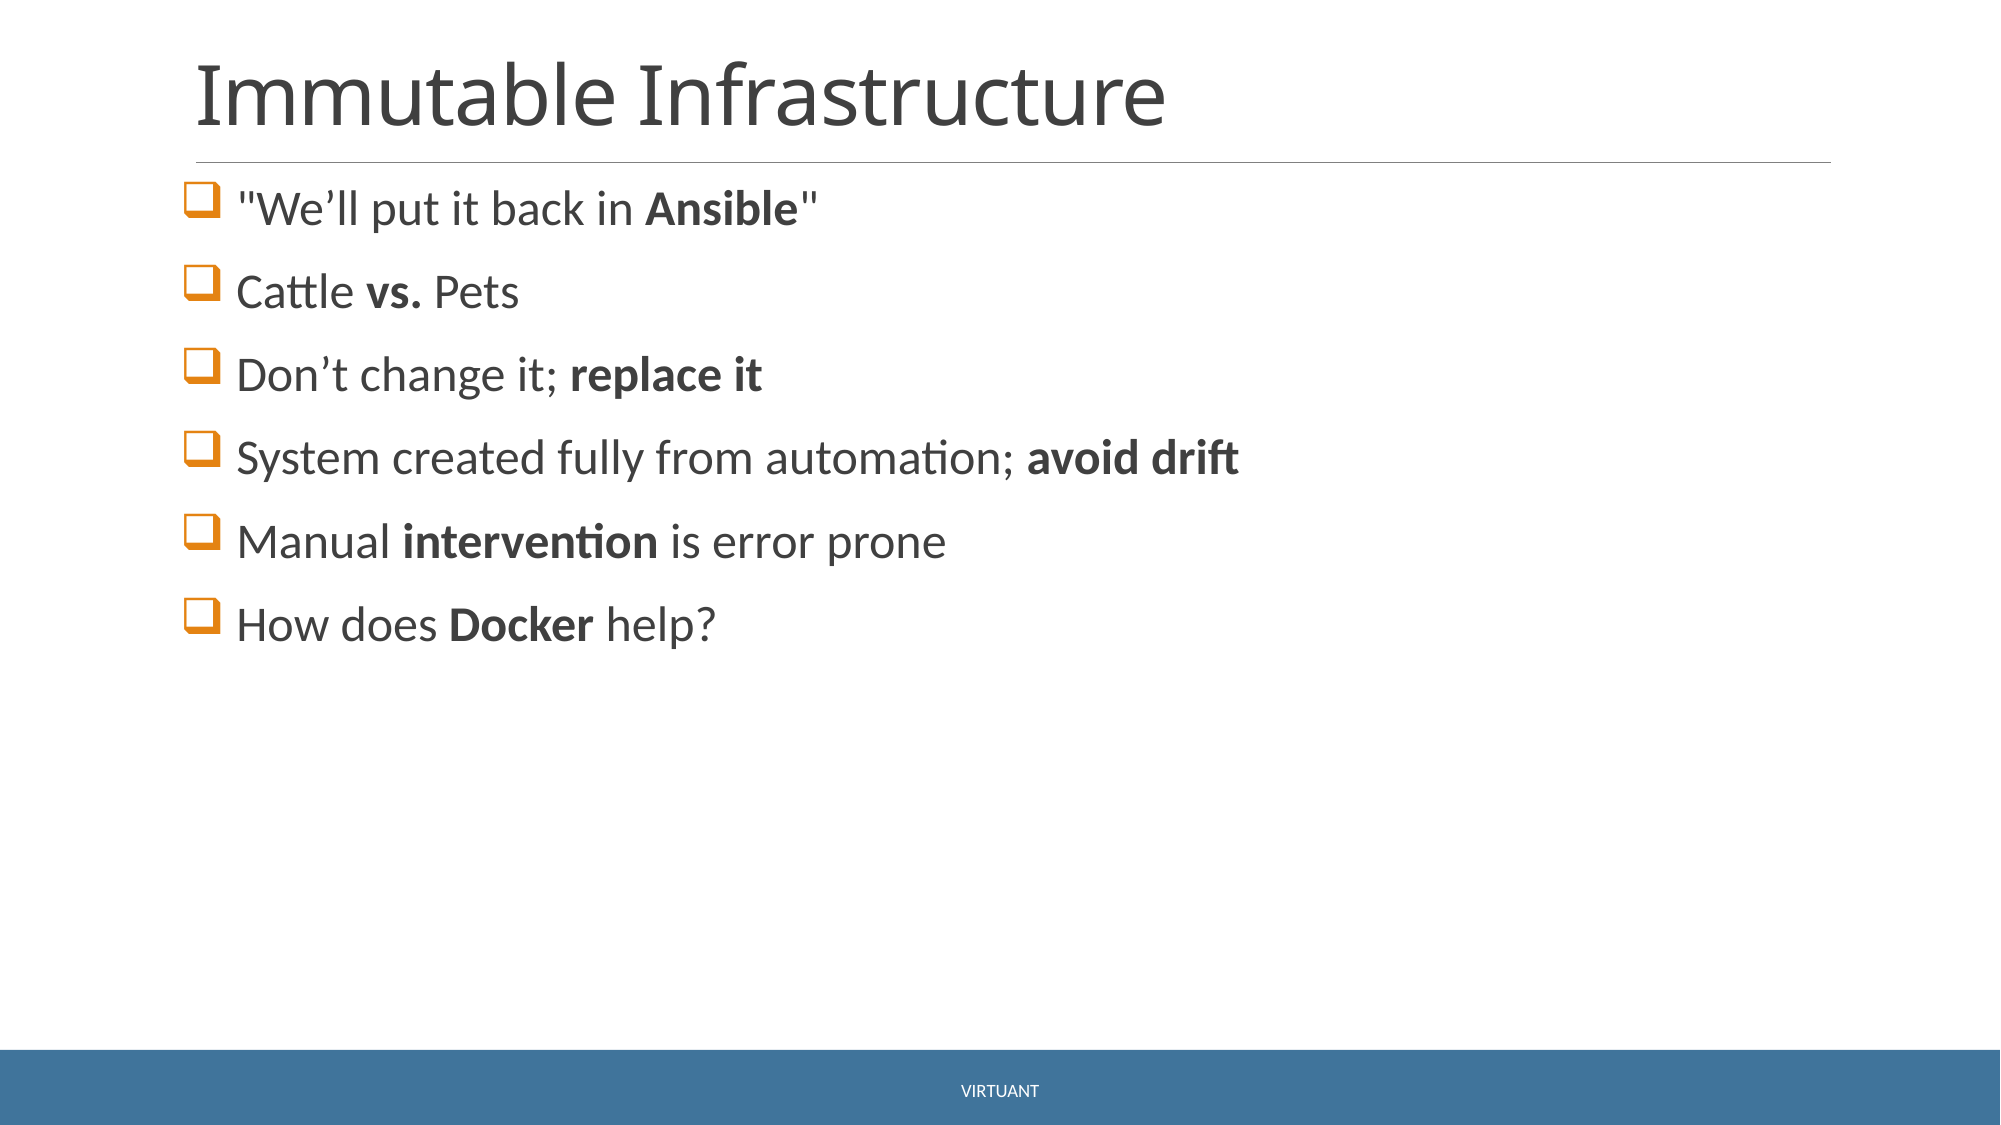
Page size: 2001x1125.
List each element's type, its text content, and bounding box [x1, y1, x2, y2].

title Immutable Infrastructure [180, 47, 1830, 150]
footer Virtuant [604, 1059, 1396, 1120]
list "We’ll put it back in Ansible" Cattle vs. Pets Don’t change it; replace it System created fully from automation; avoid drift Manual intervention is error prone How does Docker help? [180, 174, 1830, 963]
